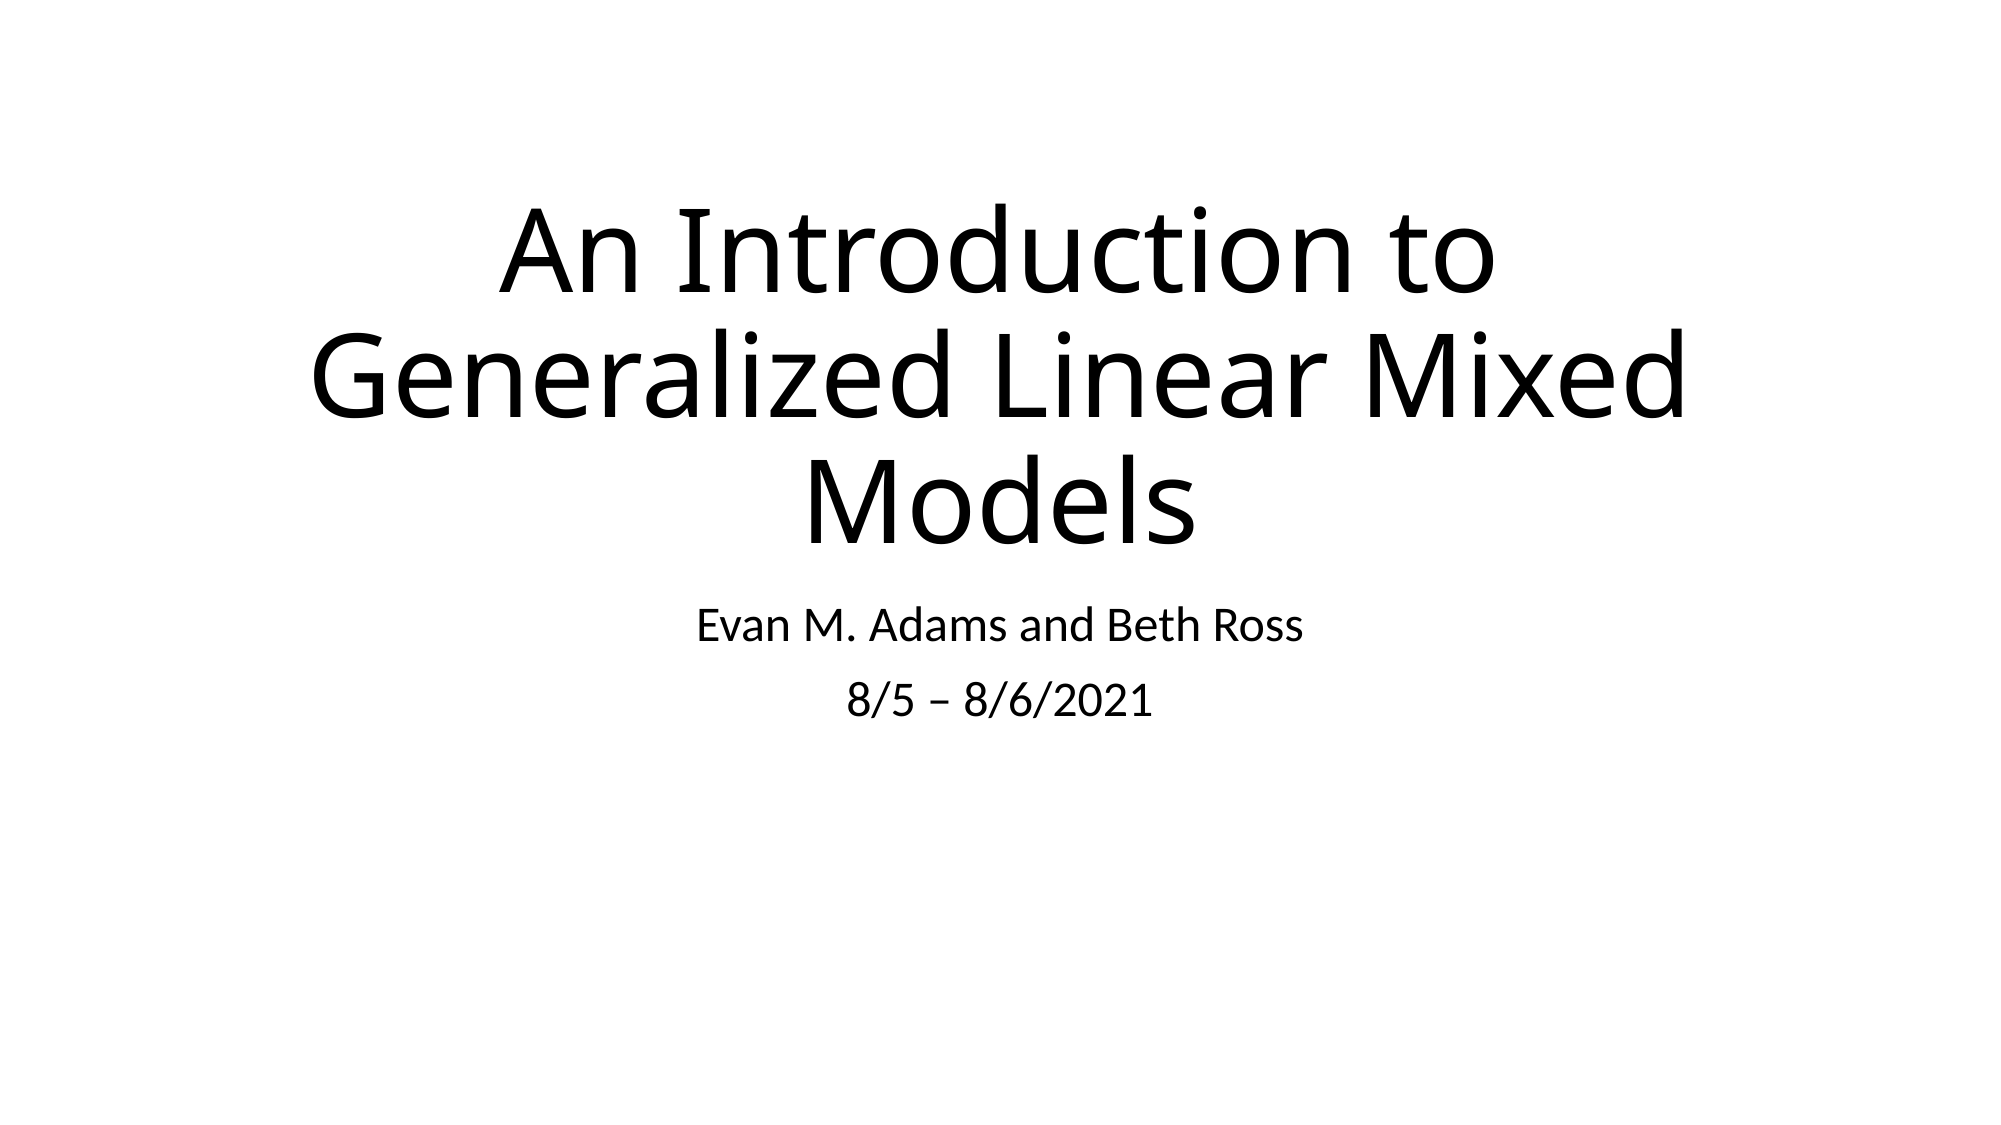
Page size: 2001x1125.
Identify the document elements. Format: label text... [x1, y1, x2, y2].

title An Introduction to Generalized Linear Mixed Models [249, 184, 1750, 576]
subtitle Evan M. Adams and Beth Ross 8/5 – 8/6/2021 [249, 590, 1750, 863]
